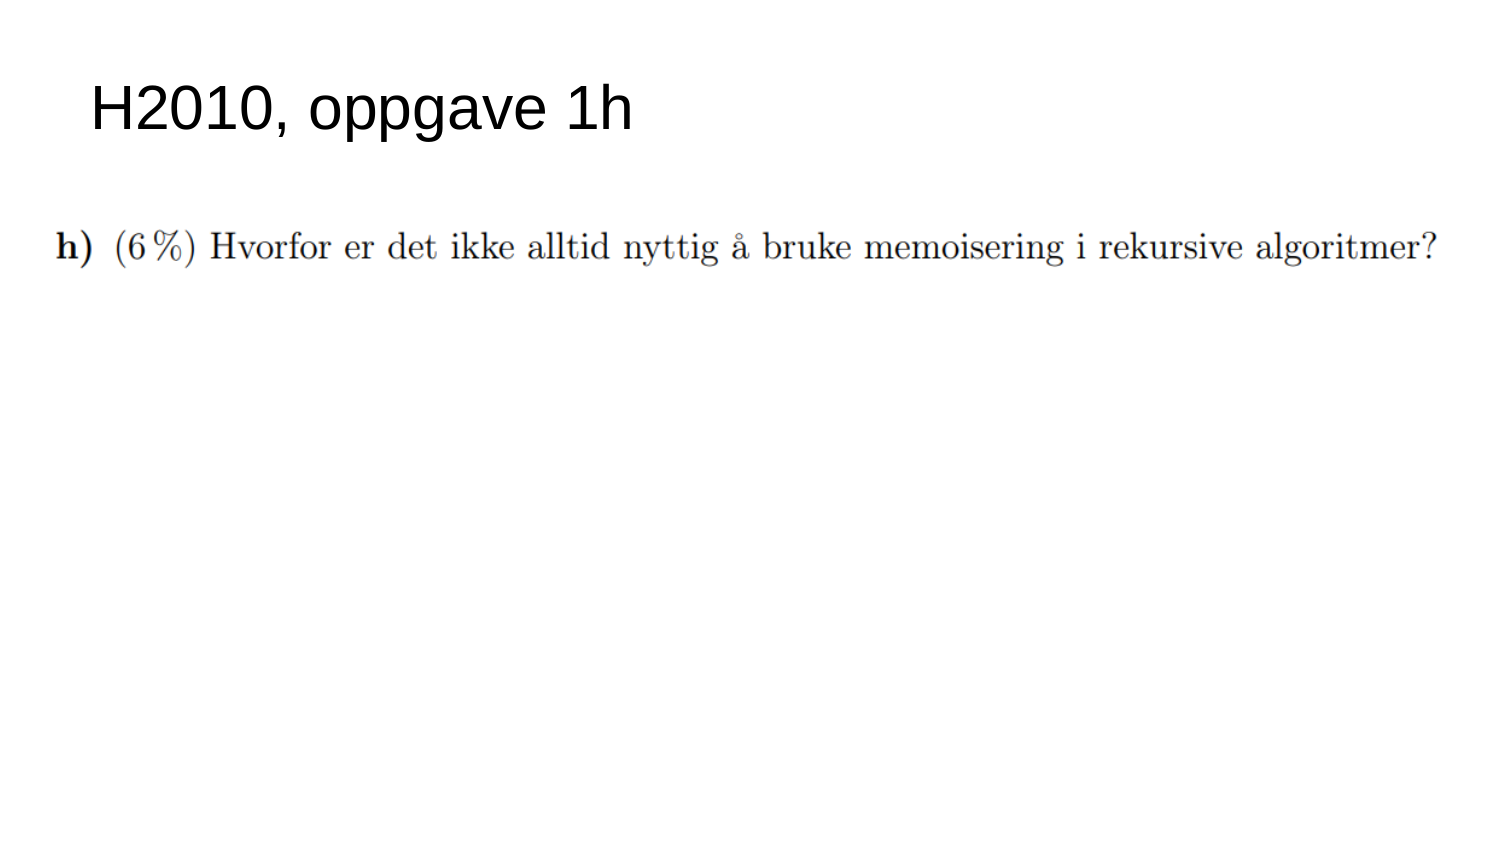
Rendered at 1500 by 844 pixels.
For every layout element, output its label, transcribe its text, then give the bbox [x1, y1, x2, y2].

picture [24, 199, 1476, 295]
title H2010, oppgave 1h [75, 33, 1425, 175]
